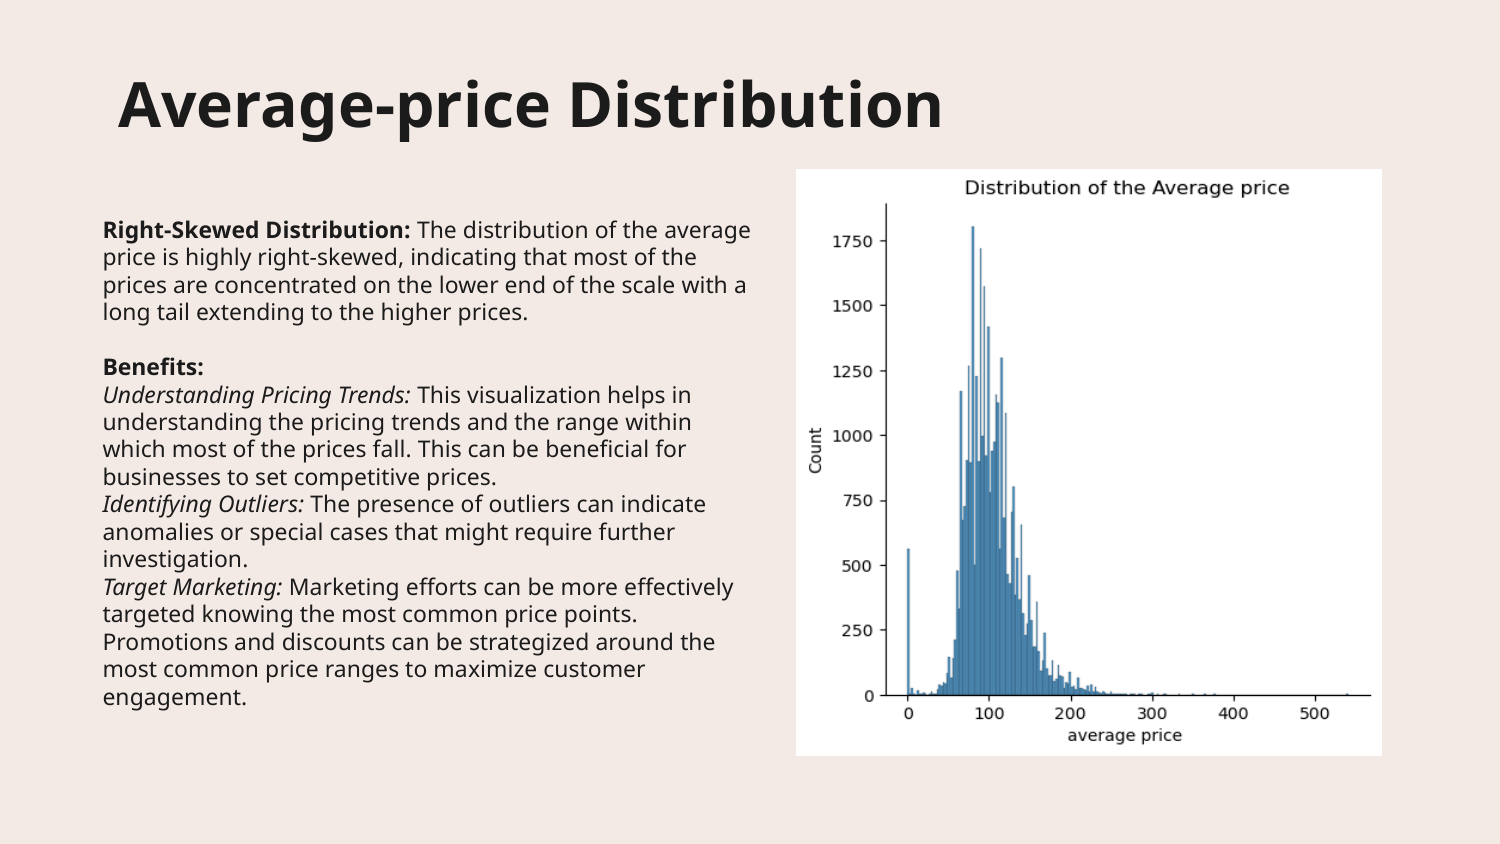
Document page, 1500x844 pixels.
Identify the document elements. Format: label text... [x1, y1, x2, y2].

list Right-Skewed Distribution: The distribution of the average price is highly right-skewed, indicating that most of the prices are concentrated on the lower end of the scale with a long tail extending to the higher prices. Benefits: Understanding Pricing Trends: This visualization helps in understanding the pricing trends and the range within which most of the prices fall. This can be beneficial for businesses to set competitive prices. Identifying Outliers: The presence of outliers can indicate anomalies or special cases that might require further investigation. Target Marketing: Marketing efforts can be more effectively targeted knowing the most common price points. Promotions and discounts can be strategized around the most common price ranges to maximize customer engagement. [77, 225, 757, 700]
title Average-price Distribution [118, 64, 1382, 140]
picture [796, 169, 1383, 756]
